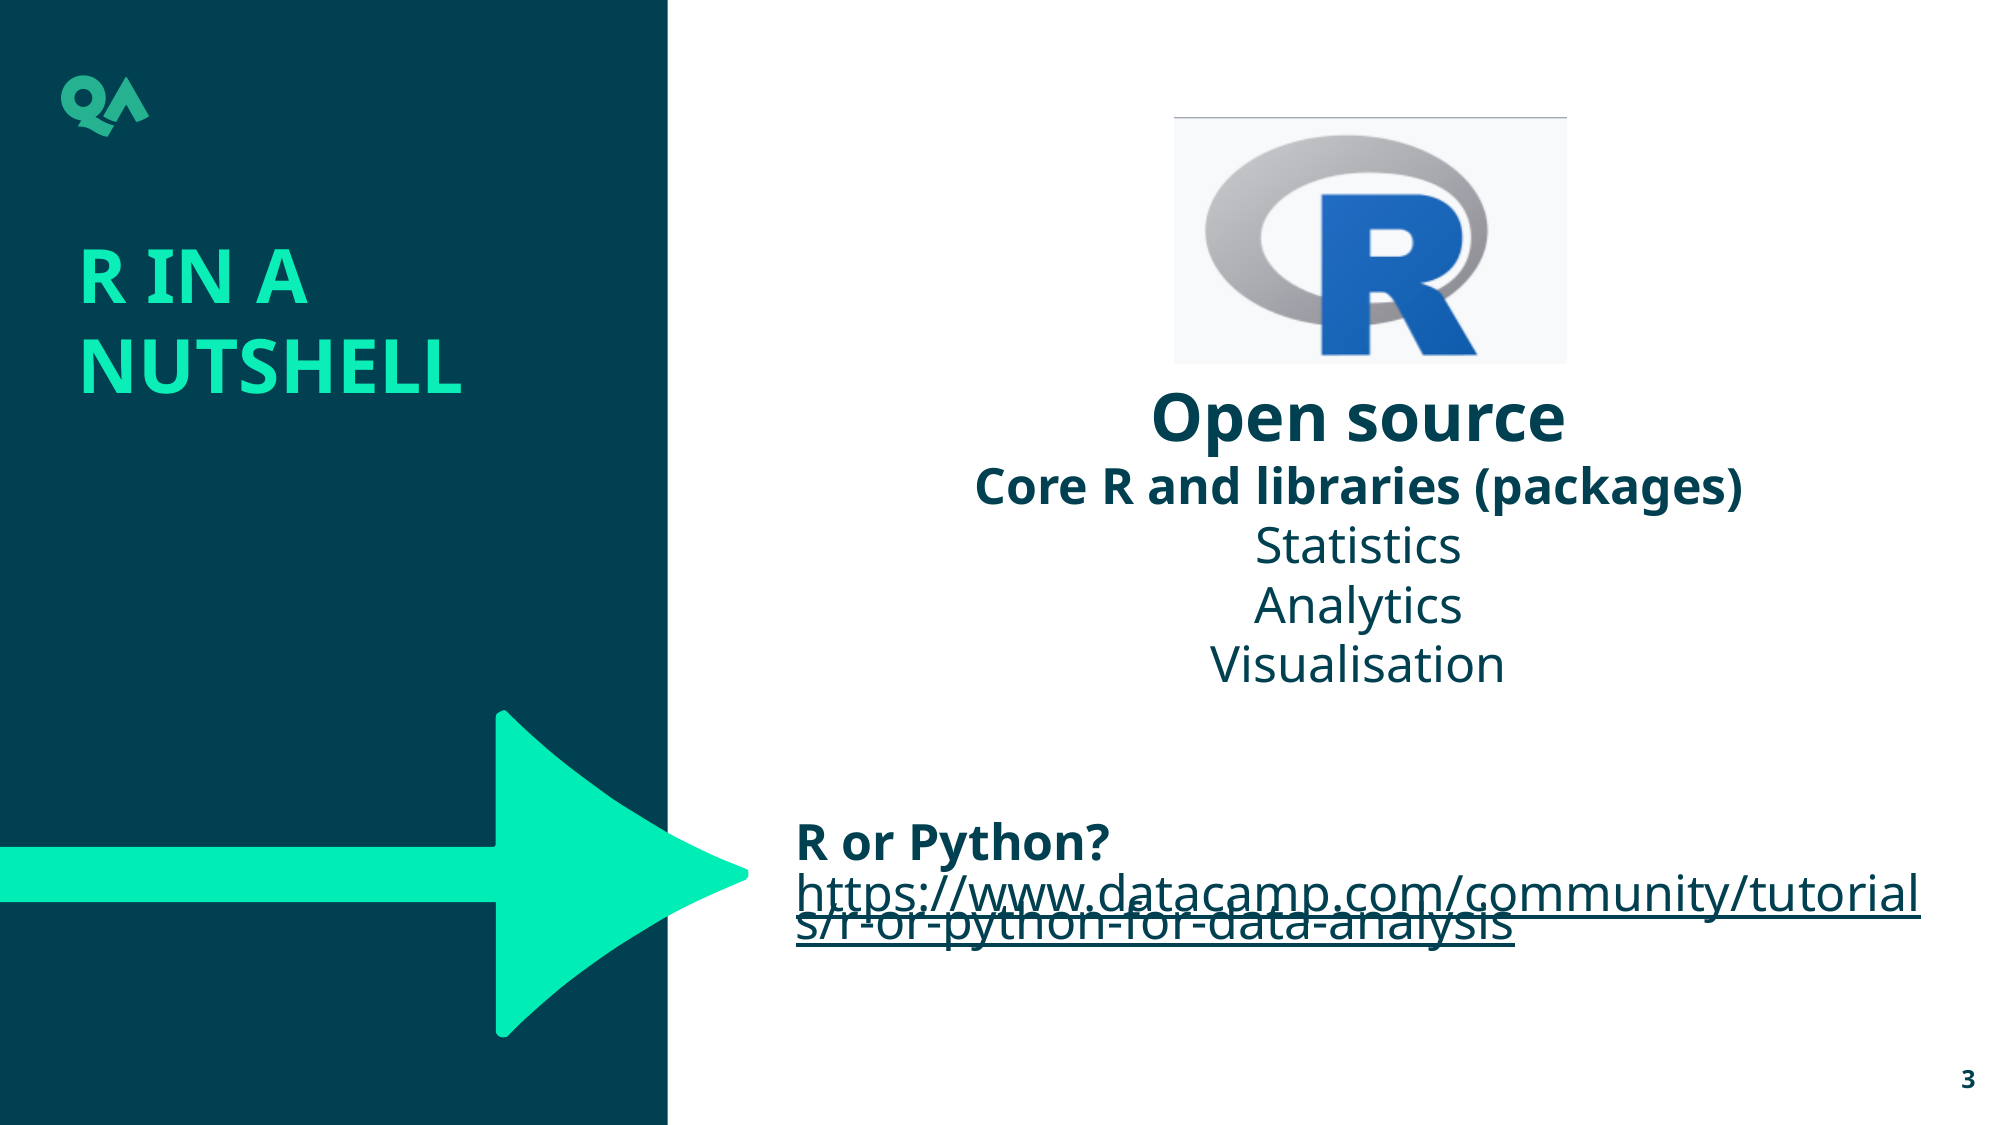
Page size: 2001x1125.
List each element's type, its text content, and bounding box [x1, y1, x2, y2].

list Open source Core R and libraries (packages) Statistics Analytics Visualisation R or Python? https://www.datacamp.com/community/tutorials/r-or-python-for-data-analysis [781, 105, 1937, 1062]
list R in a nutshell [63, 221, 719, 673]
picture [1174, 117, 1567, 364]
slide_number 3 [1846, 1068, 1976, 1098]
